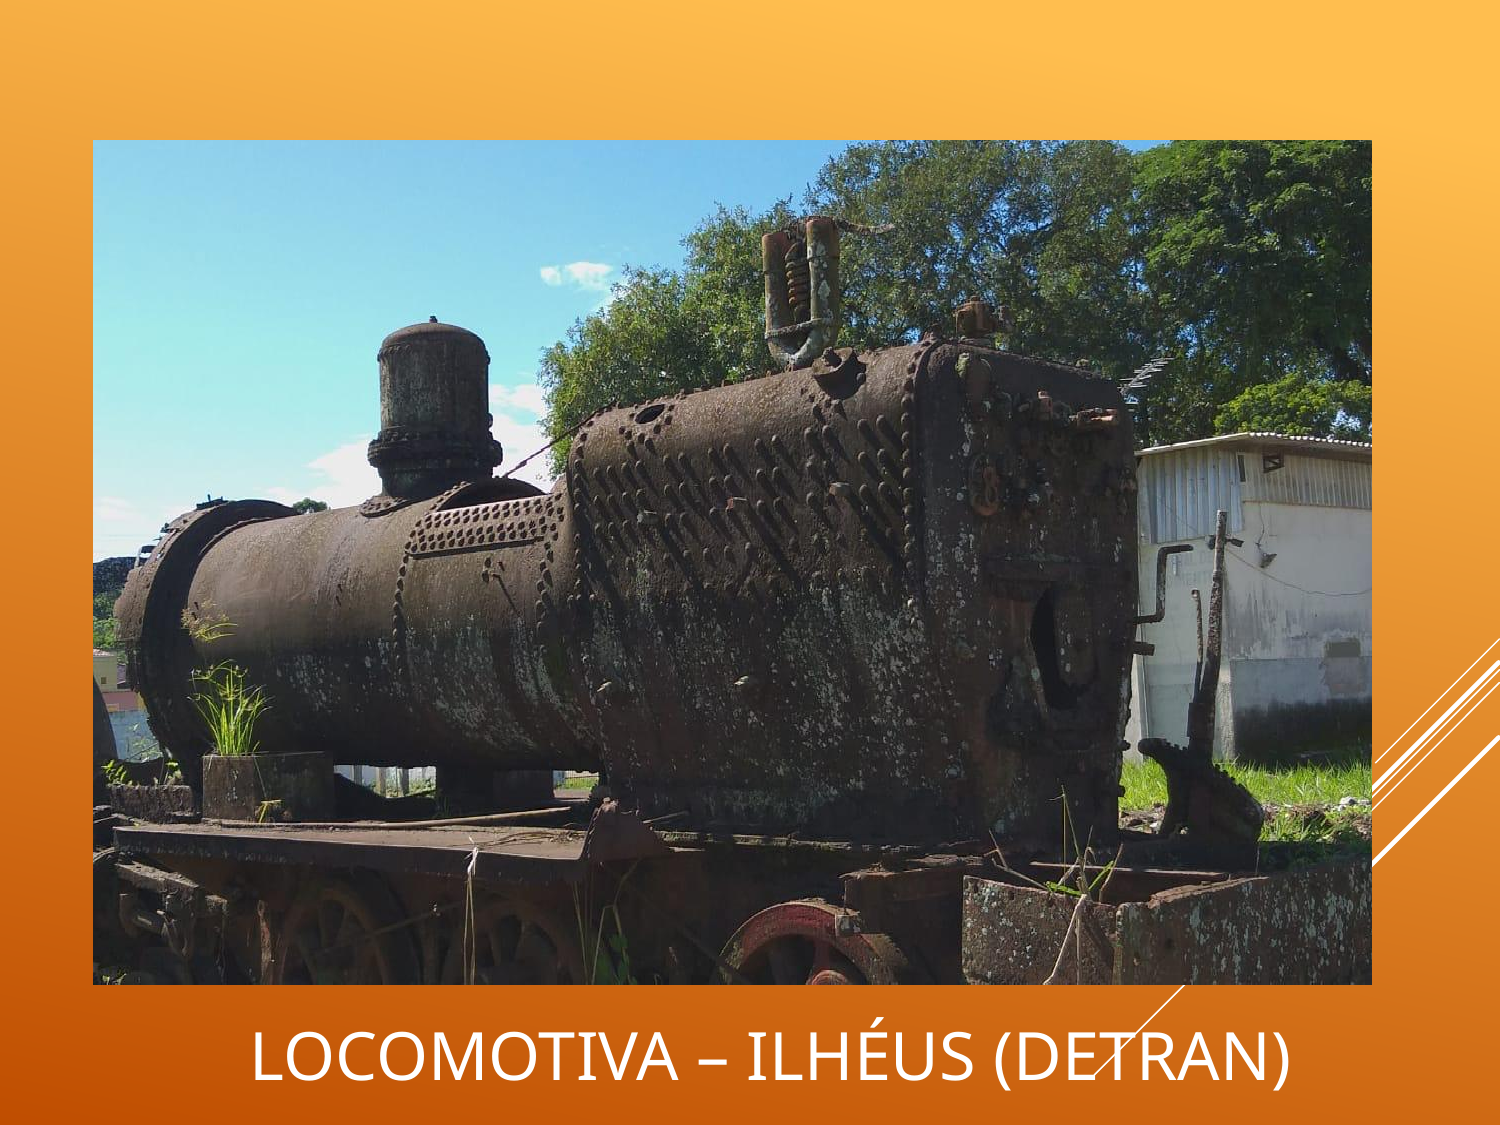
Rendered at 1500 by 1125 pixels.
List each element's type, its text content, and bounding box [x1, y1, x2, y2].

picture [93, 140, 1372, 985]
title Locomotiva – ilhéus (detran) [130, 977, 1412, 1125]
